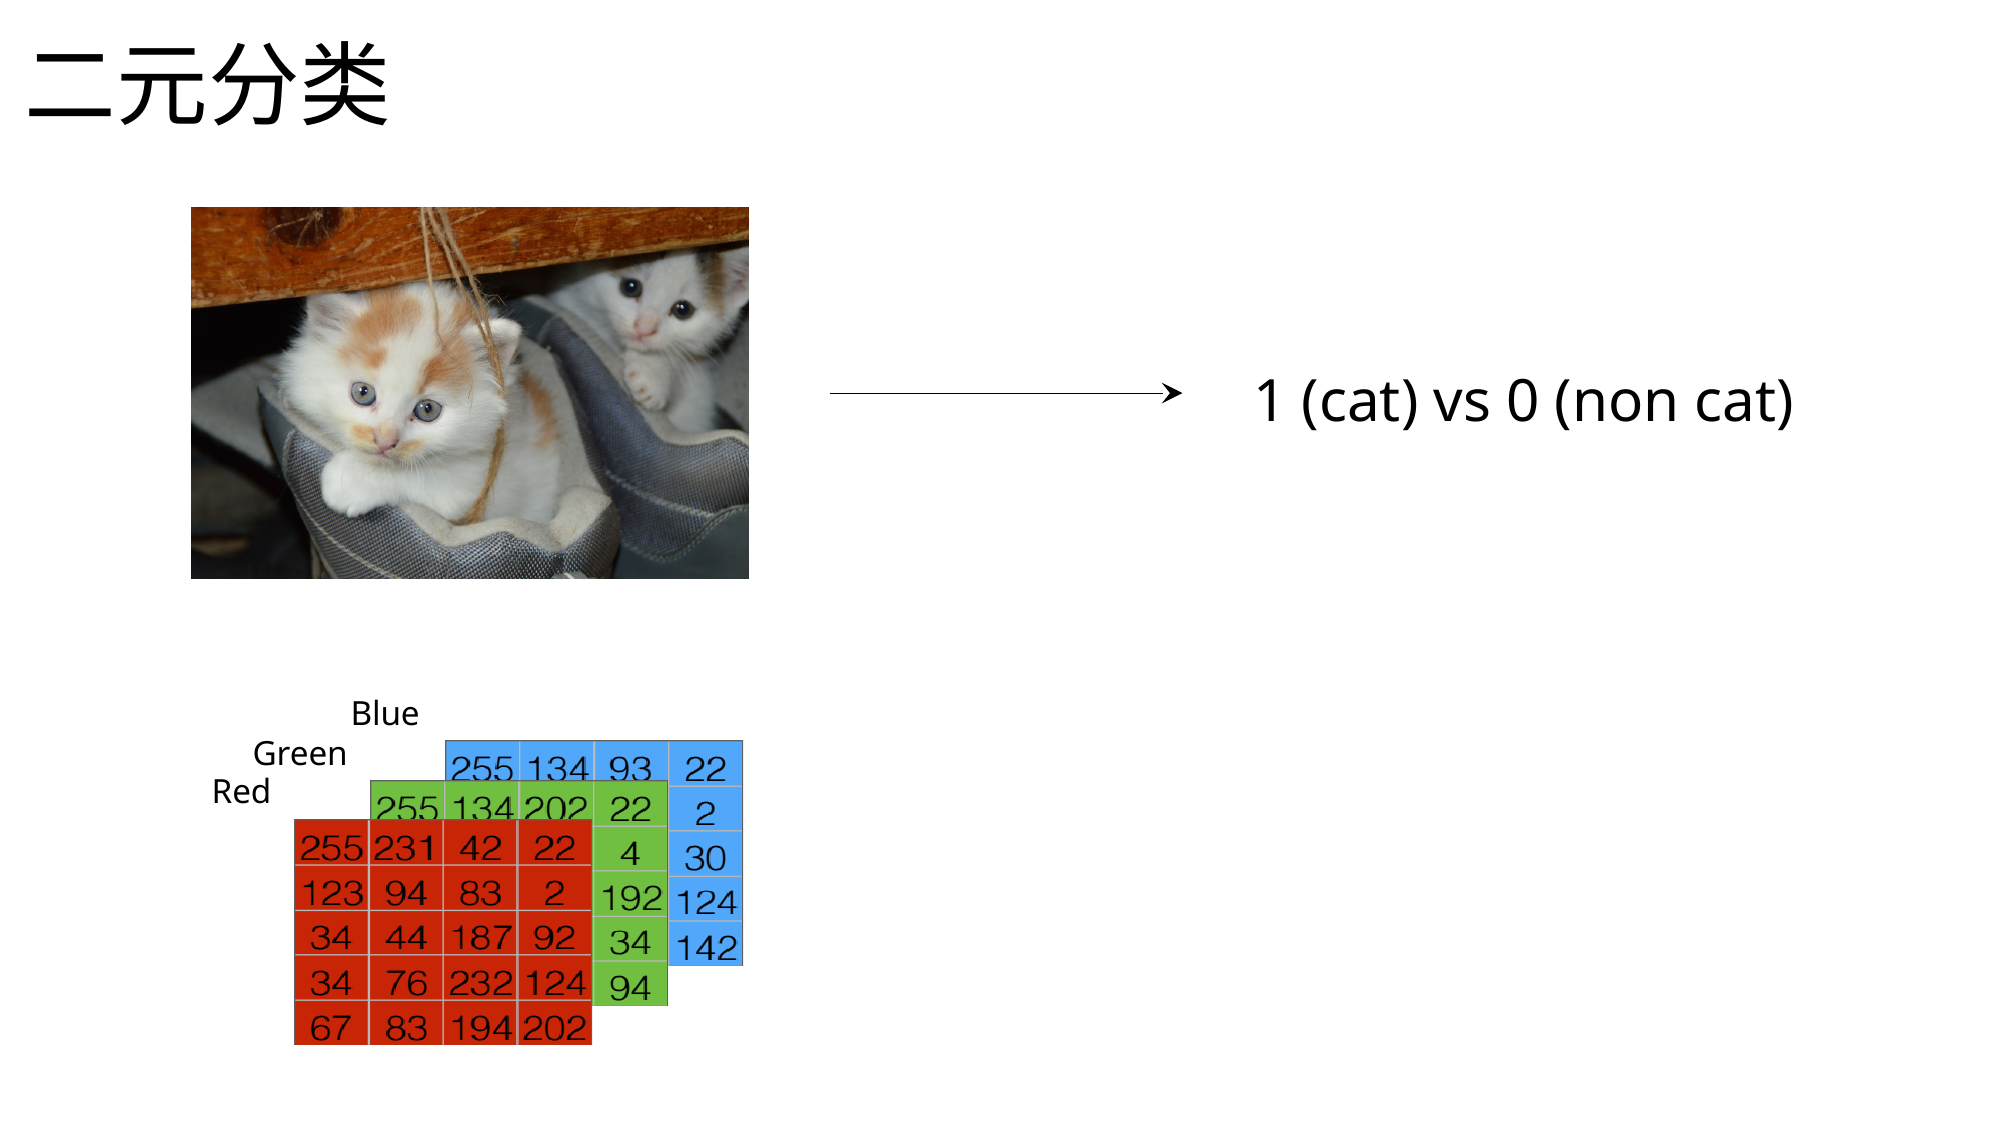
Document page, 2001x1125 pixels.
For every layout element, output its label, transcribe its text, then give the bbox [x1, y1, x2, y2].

text_box 1 (cat) vs 0 (non cat) [1238, 355, 1875, 440]
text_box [191, 684, 744, 1045]
picture [191, 207, 749, 579]
title 二元分类 [9, 0, 1735, 198]
